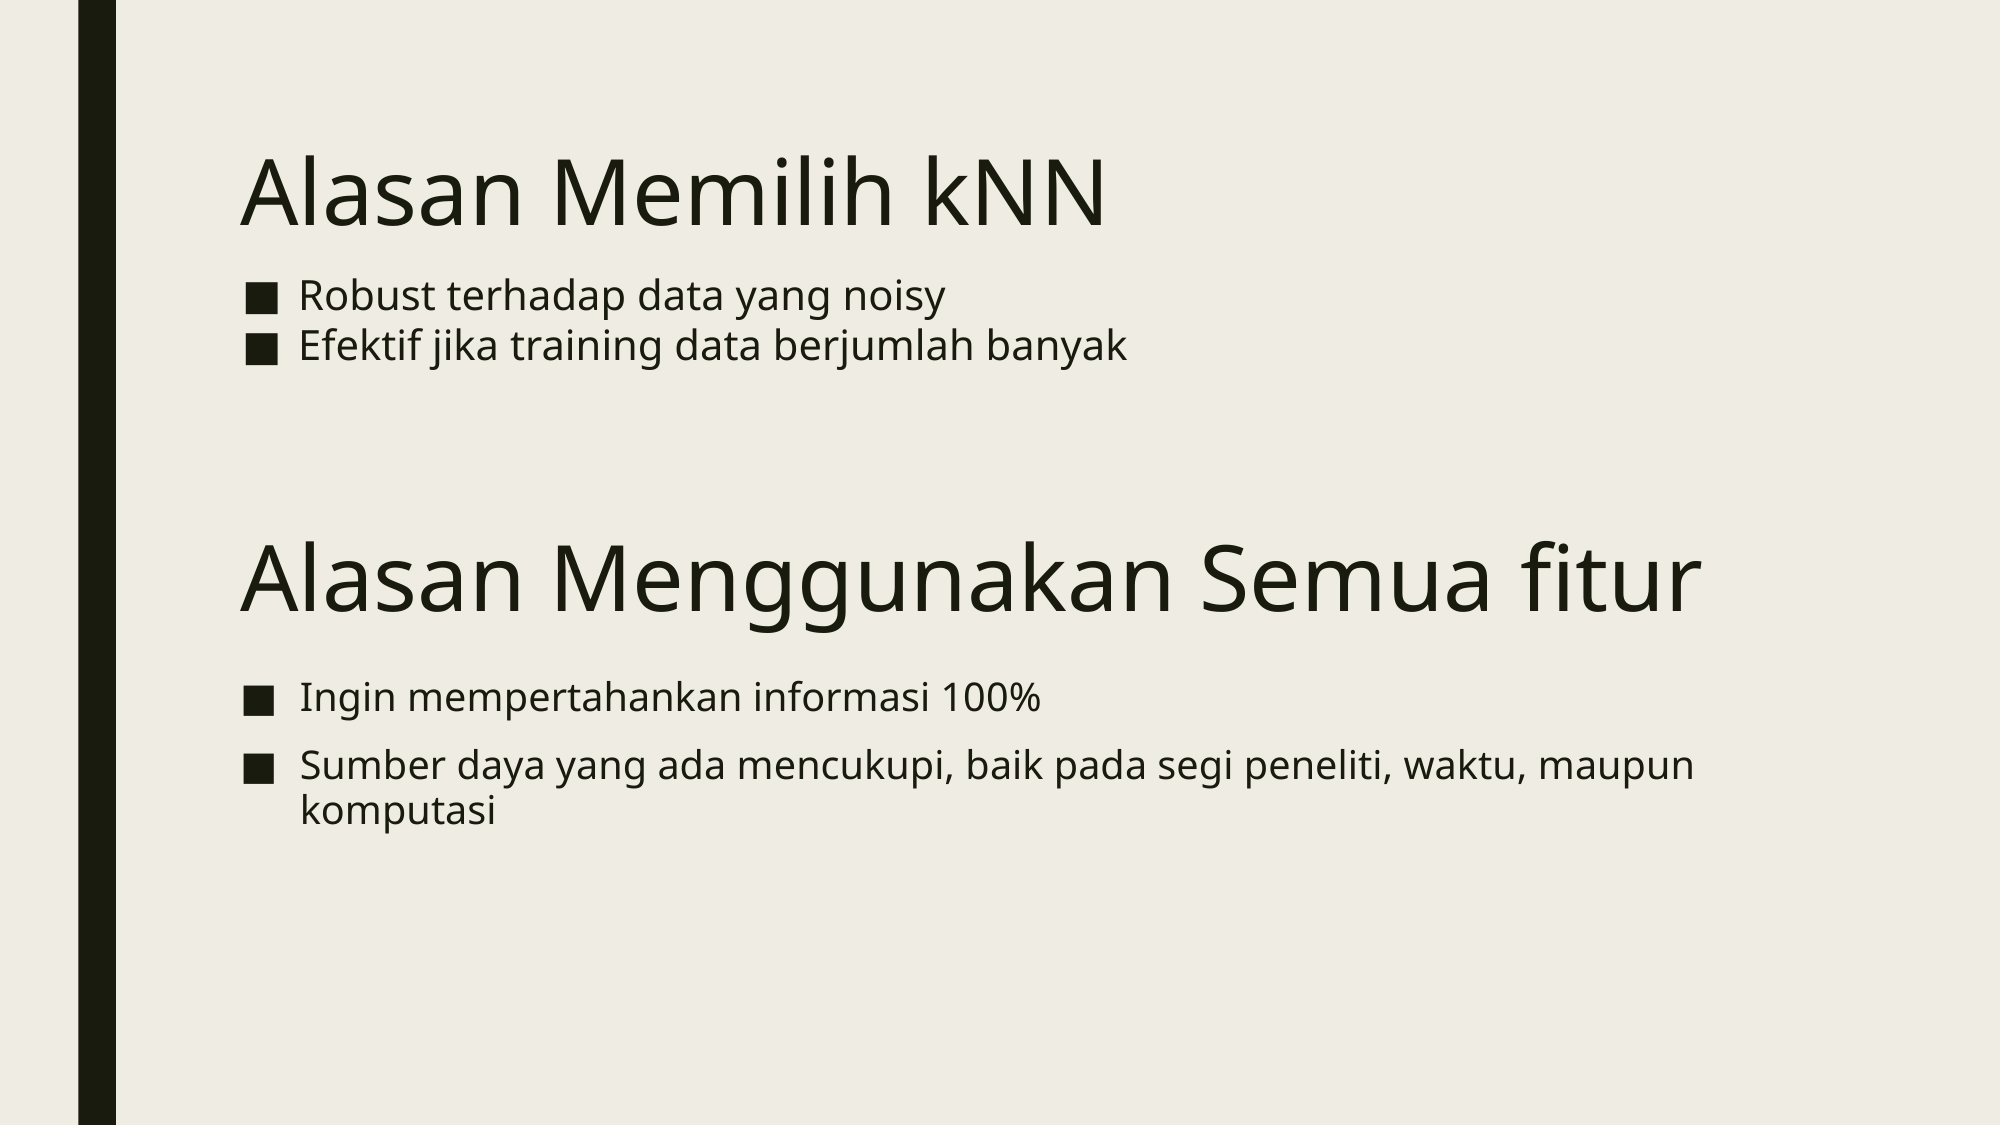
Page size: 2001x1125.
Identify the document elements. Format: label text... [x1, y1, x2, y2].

text_box Alasan Menggunakan Semua fitur [224, 525, 1800, 648]
list Robust terhadap data yang noisy Efektif jika training data berjumlah banyak [225, 261, 1800, 404]
title Alasan Memilih kNN [225, 139, 1800, 261]
text_box Ingin mempertahankan informasi 100% Sumber daya yang ada mencukupi, baik pada segi peneliti, waktu, maupun komputasi [224, 667, 1800, 842]
